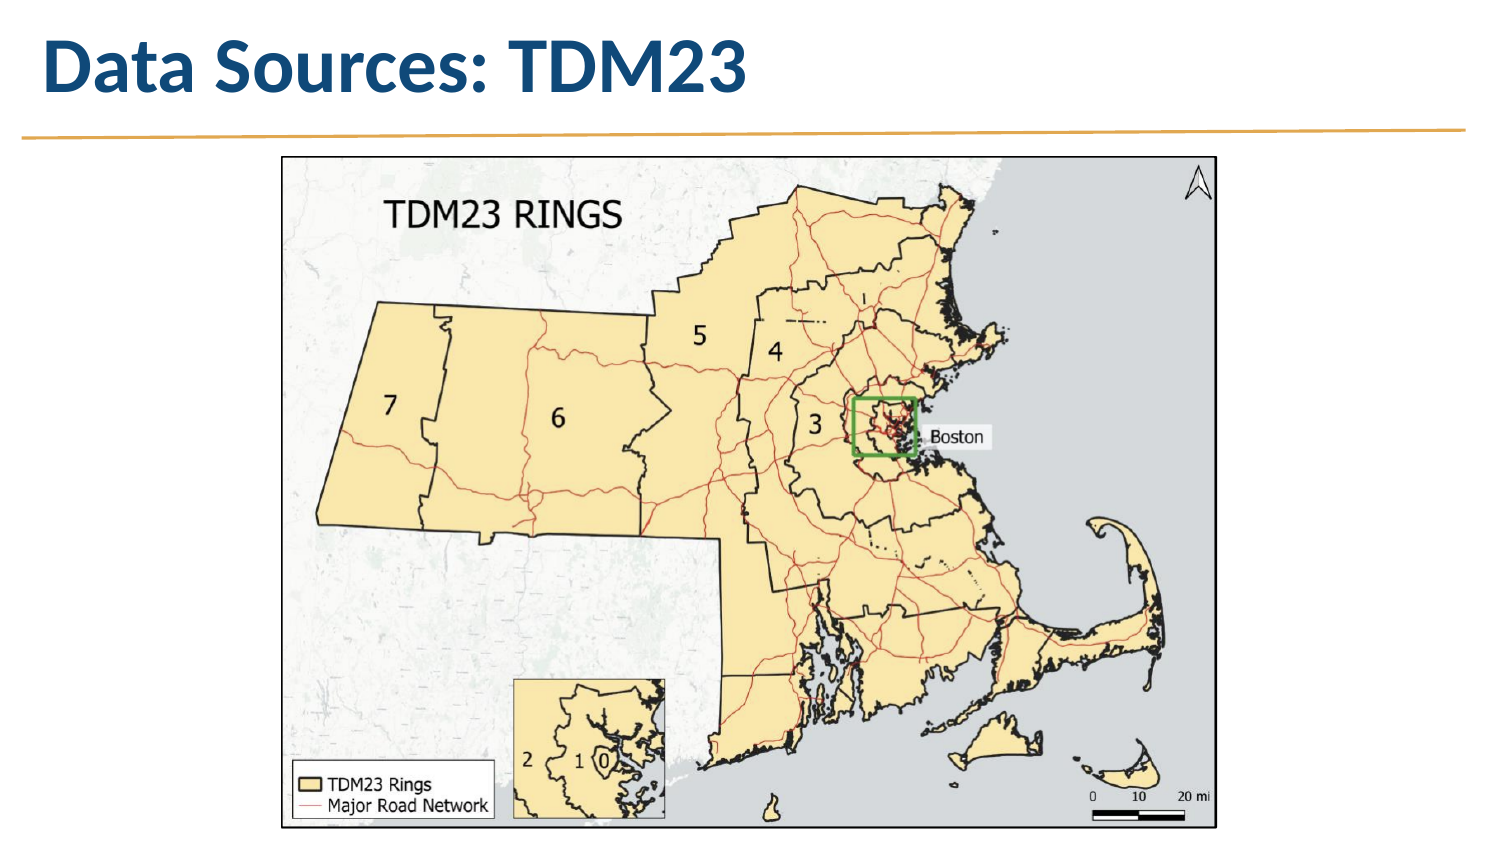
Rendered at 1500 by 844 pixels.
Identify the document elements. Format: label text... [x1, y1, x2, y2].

title Data Sources: TDM23 [31, 18, 1469, 131]
picture [263, 144, 1237, 844]
